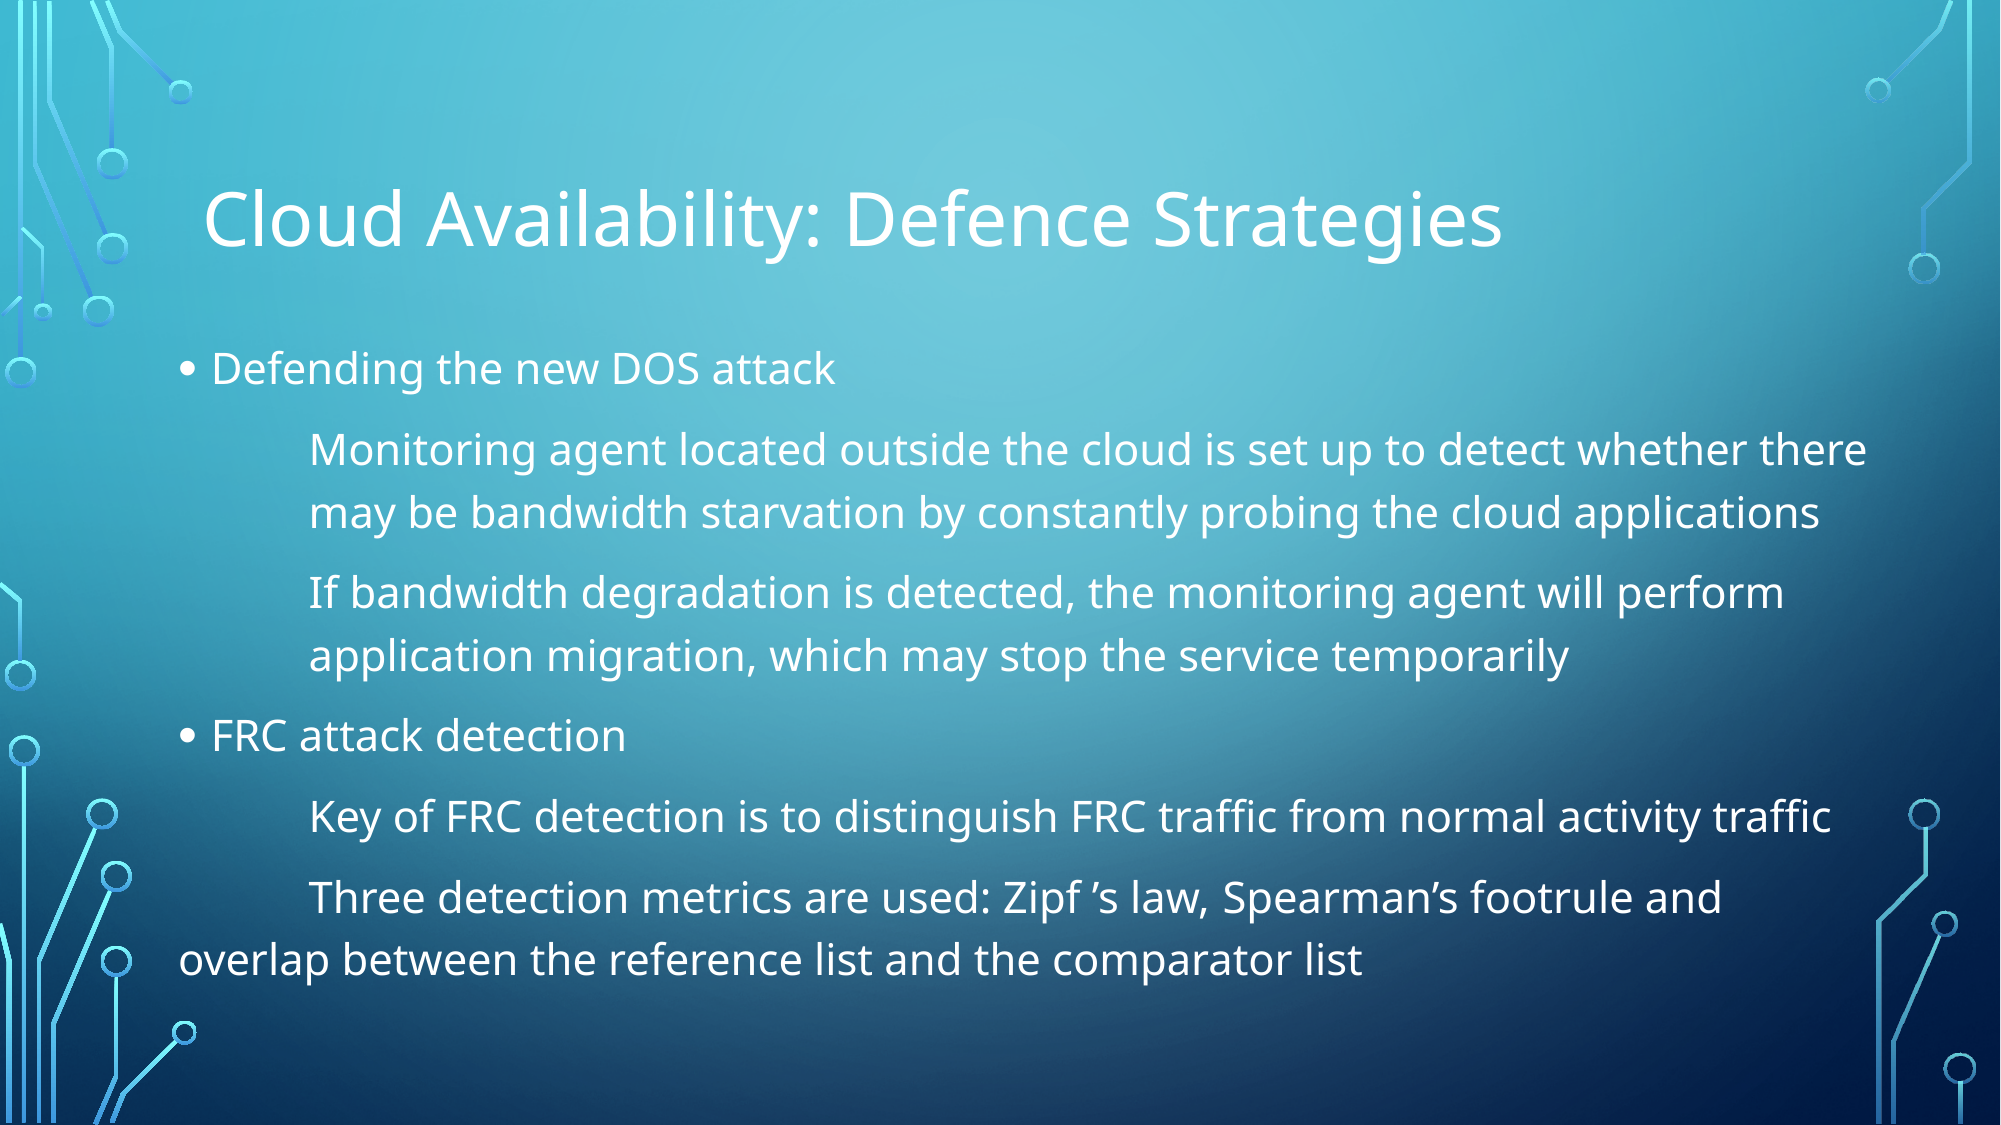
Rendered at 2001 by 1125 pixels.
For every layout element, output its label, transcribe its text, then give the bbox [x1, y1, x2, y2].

list Defending the new DOS attack Monitoring agent located outside the cloud is set up to detect whether there may be bandwidth starvation by constantly probing the cloud applications If bandwidth degradation is detected, the monitoring agent will perform application migration, which may stop the service temporarily FRC attack detection Key of FRC detection is to distinguish FRC traffic from normal activity traffic Three detection metrics are used: Zipf ’s law, Spearman’s footrule and overlap between the reference list and the comparator list [163, 323, 1887, 1075]
title Cloud Availability: Defence Strategies [187, 101, 1813, 323]
